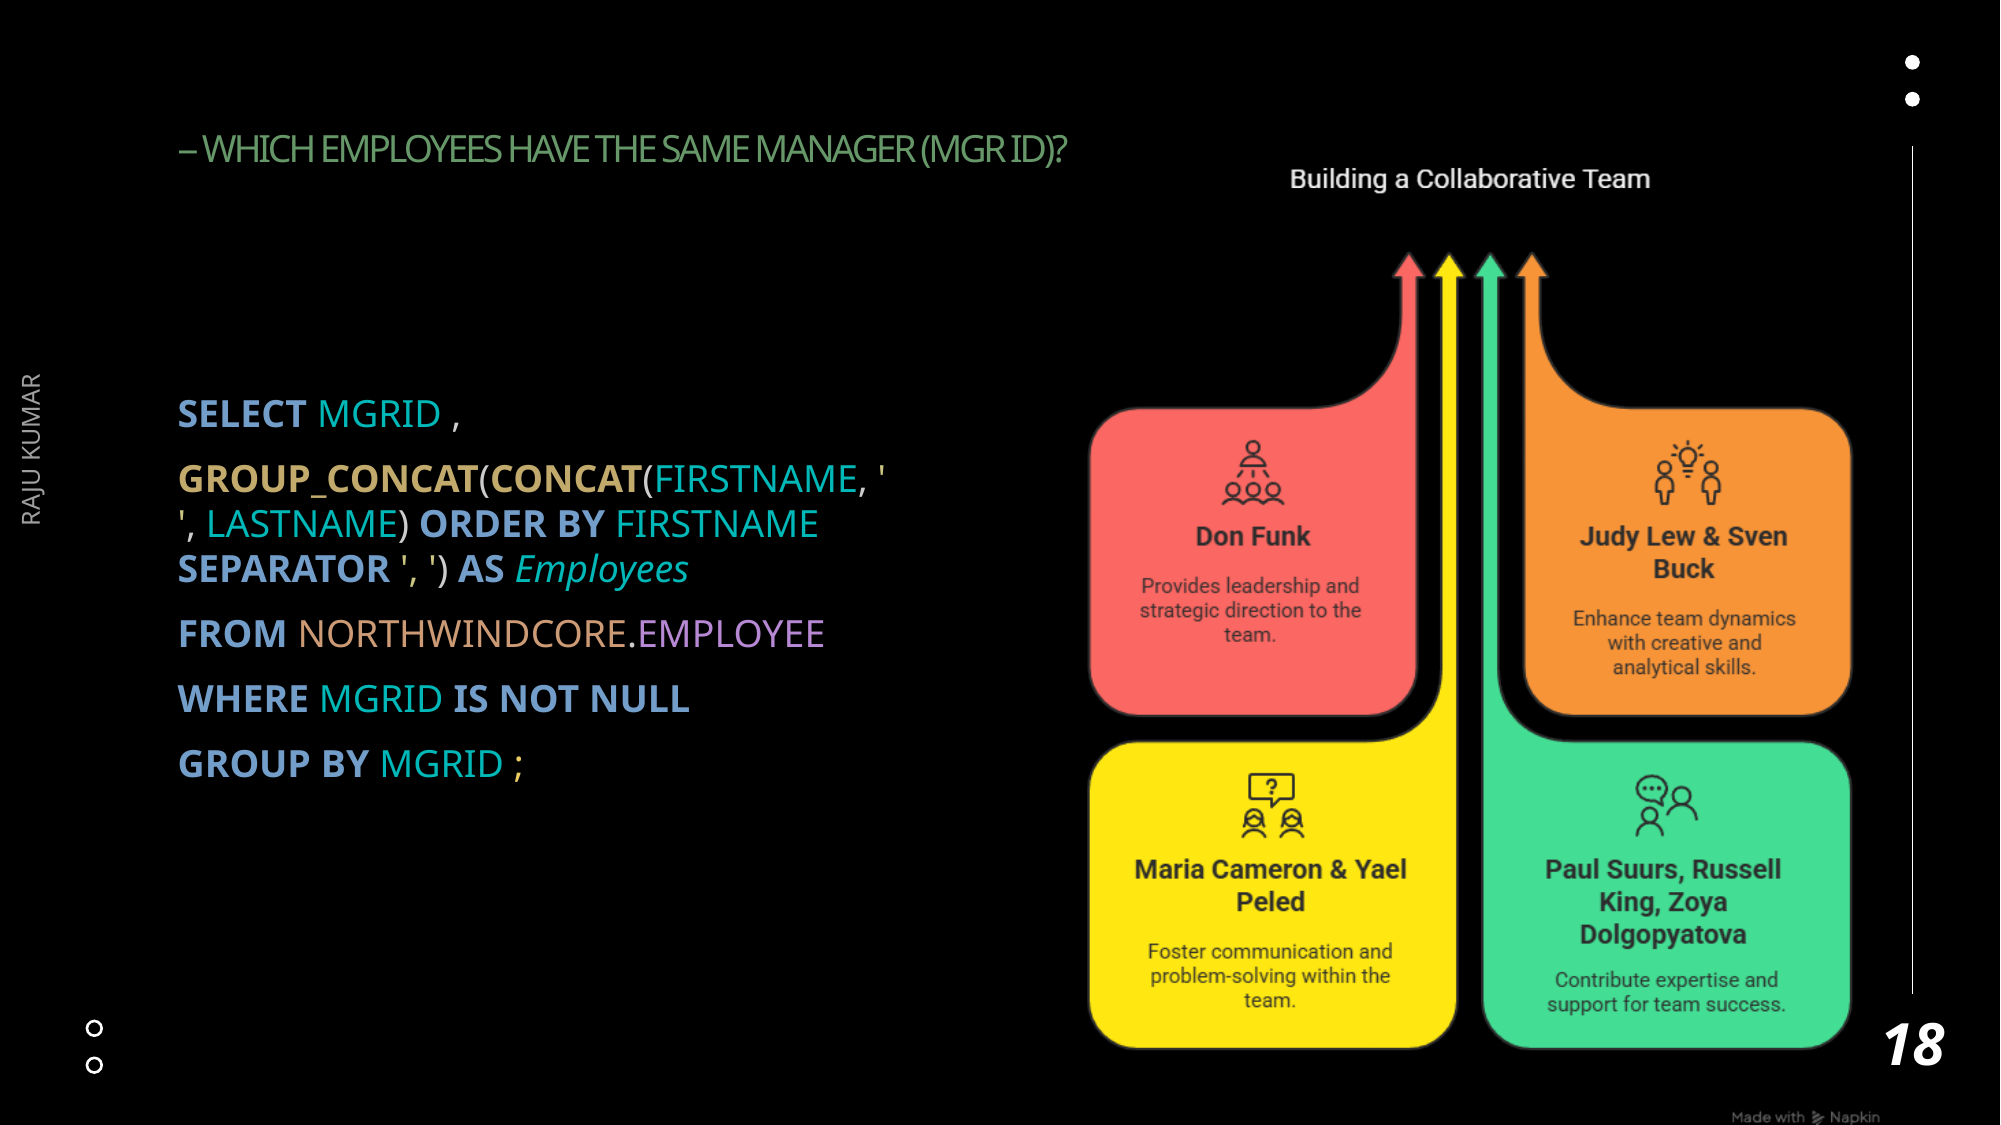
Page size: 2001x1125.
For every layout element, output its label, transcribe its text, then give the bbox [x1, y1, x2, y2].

text_box RAJU KUMAR [0, 359, 53, 541]
picture [1027, 99, 1913, 1125]
title -- Which employees have the same manager (Mgr ID)? [177, 99, 1027, 206]
slide_number 18 [1913, 1024, 1972, 1070]
list SELECT MGRID , GROUP_CONCAT(CONCAT(FIRSTNAME, ' ', LASTNAME) ORDER BY FIRSTNAME SEPARATOR ', ') AS Employees FROM NORTHWINDCORE.EMPLOYEE WHERE MGRID IS NOT NULL GROUP BY MGRID ; [177, 390, 910, 685]
